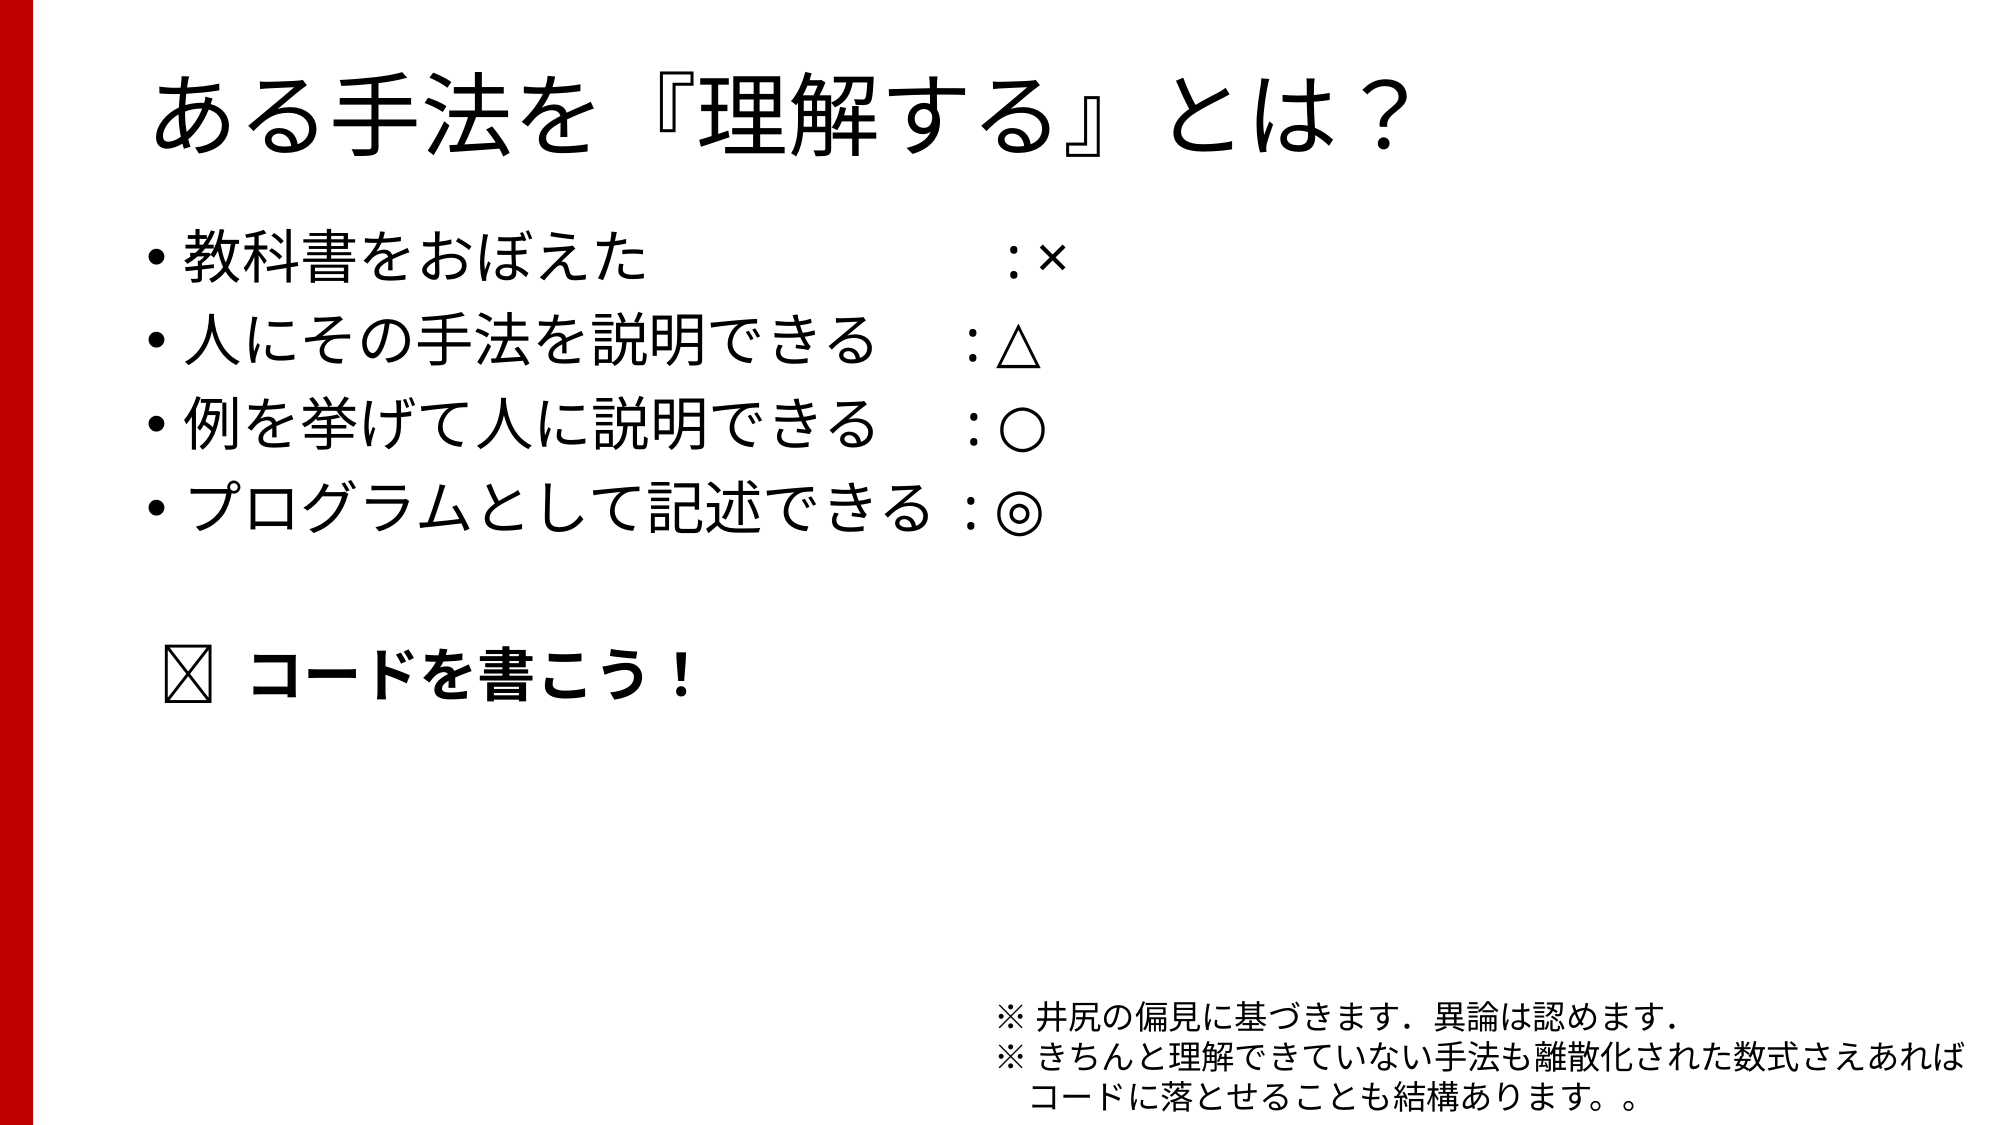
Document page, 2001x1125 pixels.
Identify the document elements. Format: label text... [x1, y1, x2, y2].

list 教科書をおぼえた : × 人にその手法を説明できる : △ 例を挙げて人に説明できる : ○ プログラムとして記述できる : ◎  コードを書こう！ [131, 220, 1934, 874]
text_box ※井尻の偏見に基づきます．異論は認めます． ※きちんと理解できていない手法も離散化された数式さえあれば コードに落とせることも結構あります。。 [979, 988, 1982, 1124]
title ある手法を『理解する』とは？ [131, 59, 1934, 181]
